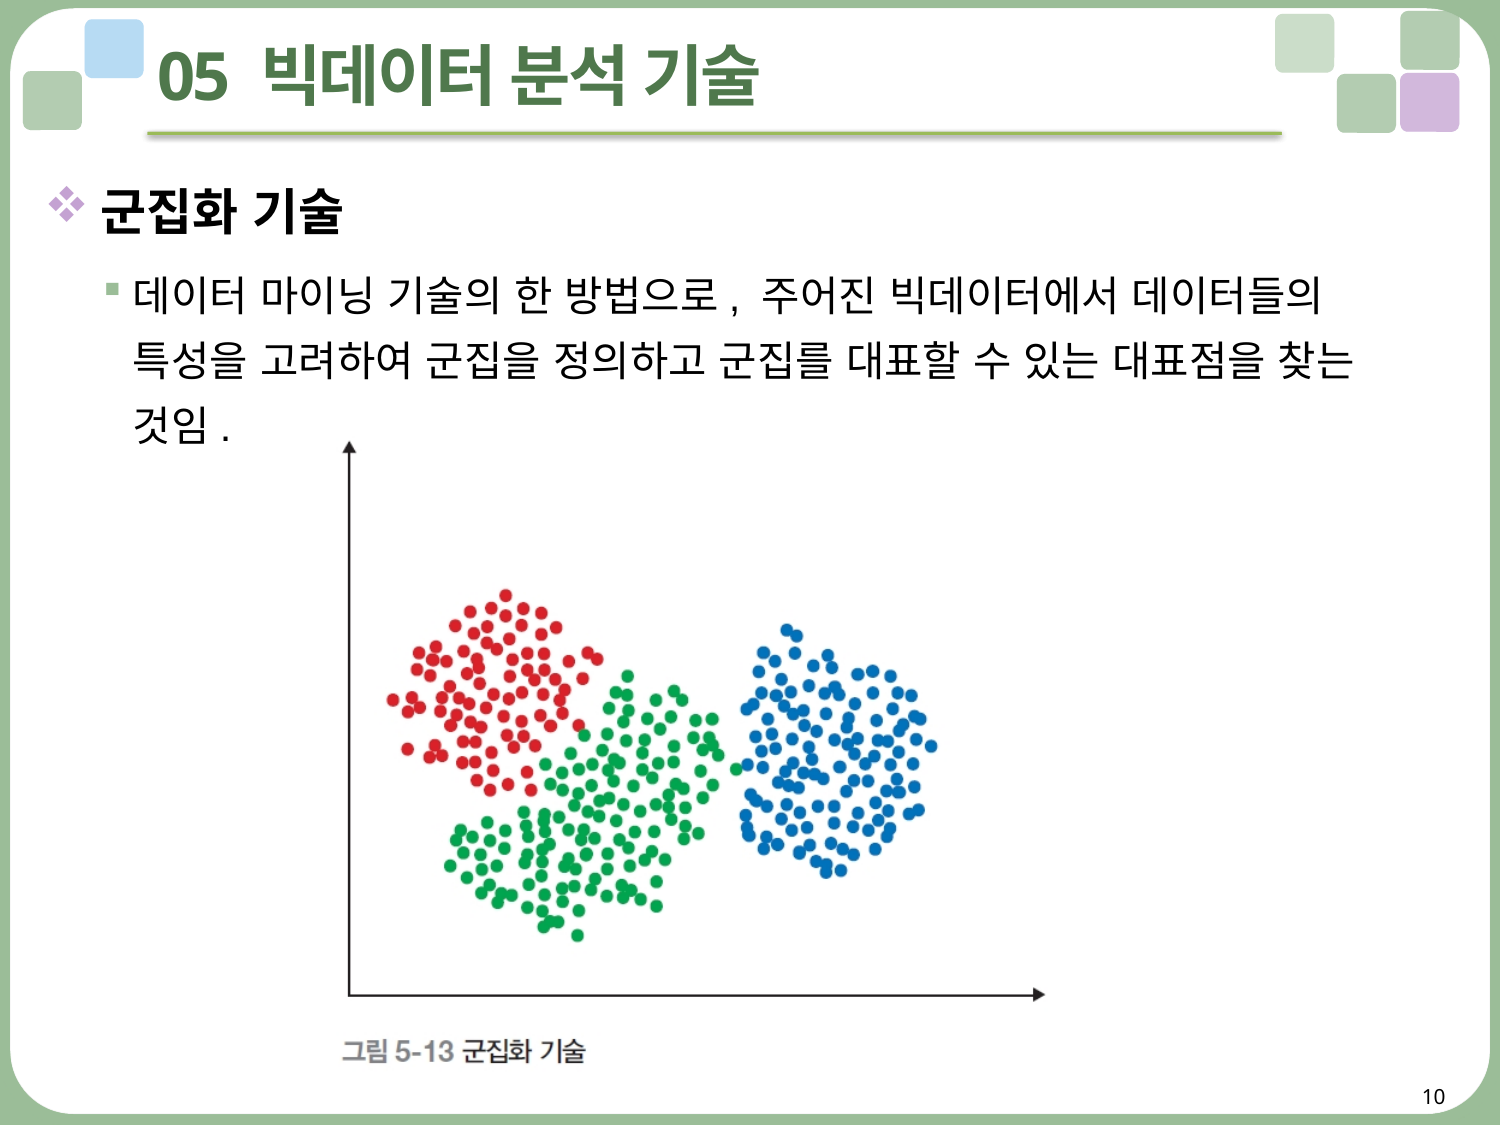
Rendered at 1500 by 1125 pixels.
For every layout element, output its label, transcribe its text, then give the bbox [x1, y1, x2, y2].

title 05 빅데이터 분석 기술 [142, 25, 1459, 123]
picture [0, 0, 1500, 1125]
list 군집화 기술 데이터 마이닝 기술의 한 방법으로, 주어진 빅데이터에서 데이터들의 특성을 고려하여 군집을 정의하고 군집를 대표할 수 있는 대표점을 찾는 것임. [29, 172, 1459, 1083]
